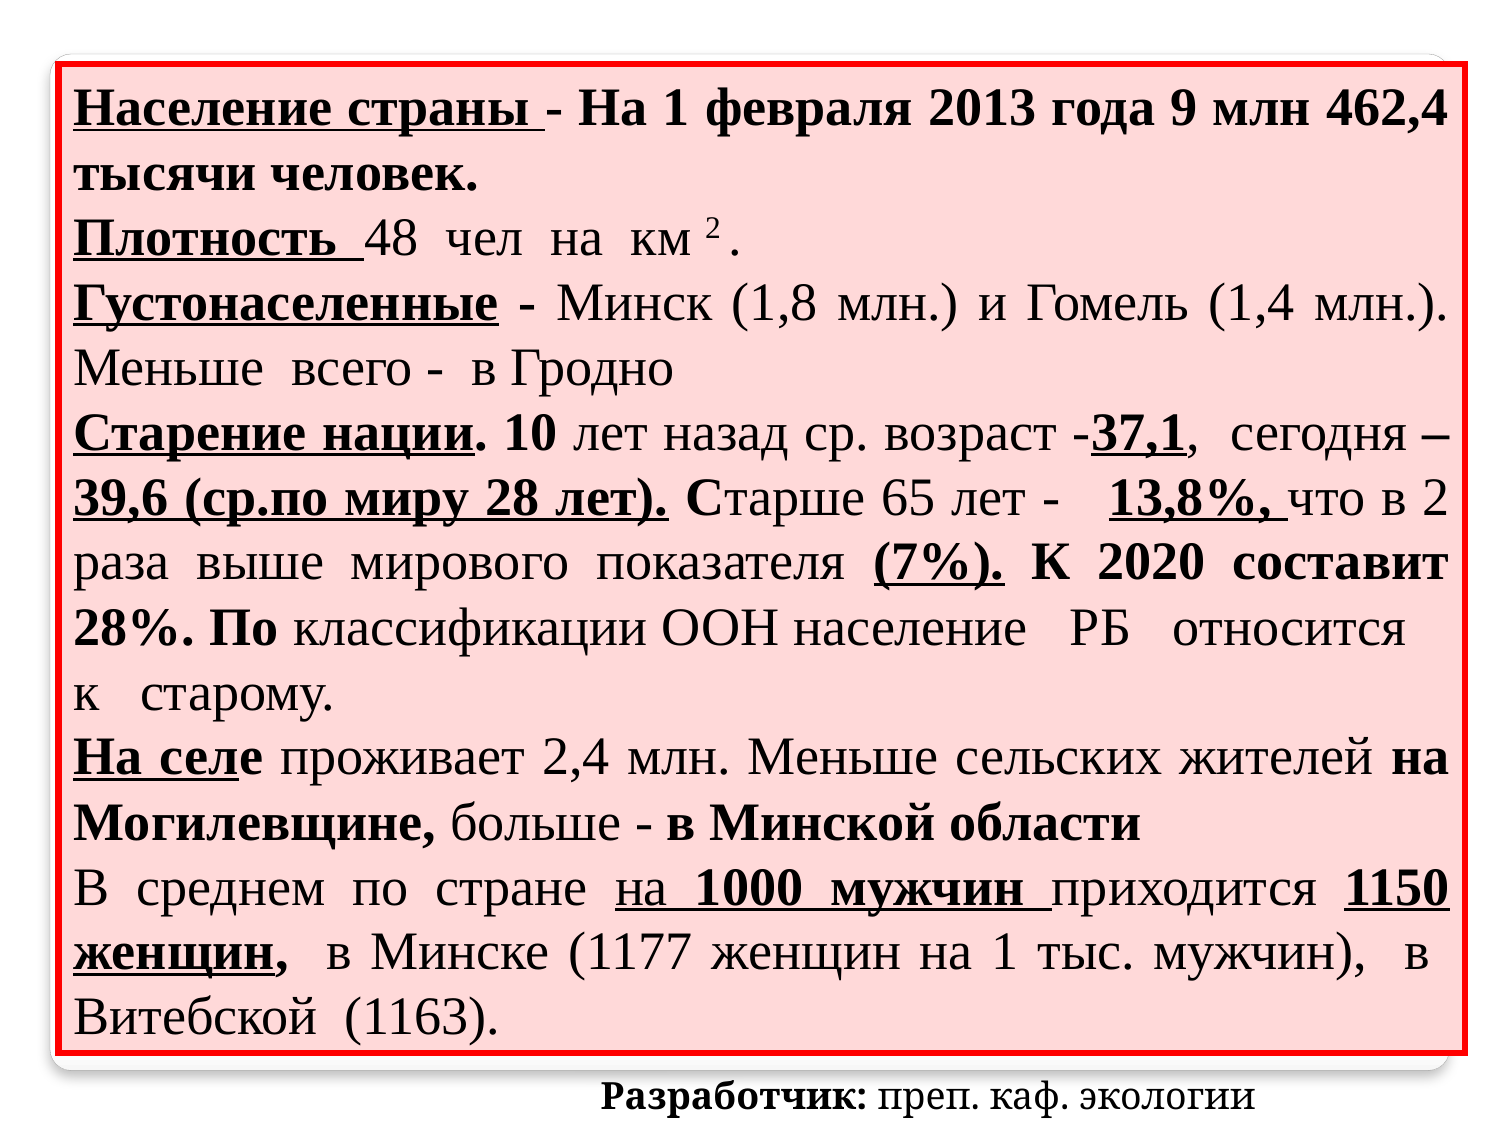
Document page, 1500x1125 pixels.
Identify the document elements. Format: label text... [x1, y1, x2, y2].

text_box Разработчик: преп. каф. экологии Кирвель П.И. [585, 1064, 1419, 1125]
text_box Население страны - На 1 февраля 2013 года 9 млн 462,4 тысячи человек. Плотность 48 чел на км 2 . Густонаселенные - Минск (1,8 млн.) и Гомель (1,4 млн.). Меньше всего - в Гродно Старение нации. 10 лет назад ср. возраст -37,1, сегодня – 39,6 (ср.по миру 28 лет). Старше 65 лет - 13,8%, что в 2 раза выше мирового показателя (7%). К 2020 составит 28%. По классификации ООН население РБ относится к старому. На селе проживает 2,4 млн. Меньше сельских жителей на Могилевщине, больше - в Минской области В среднем по стране на 1000 мужчин приходится 1150 женщин, в Минске (1177 женщин на 1 тыс. мужчин), в Витебской (1163). [58, 63, 1465, 1053]
